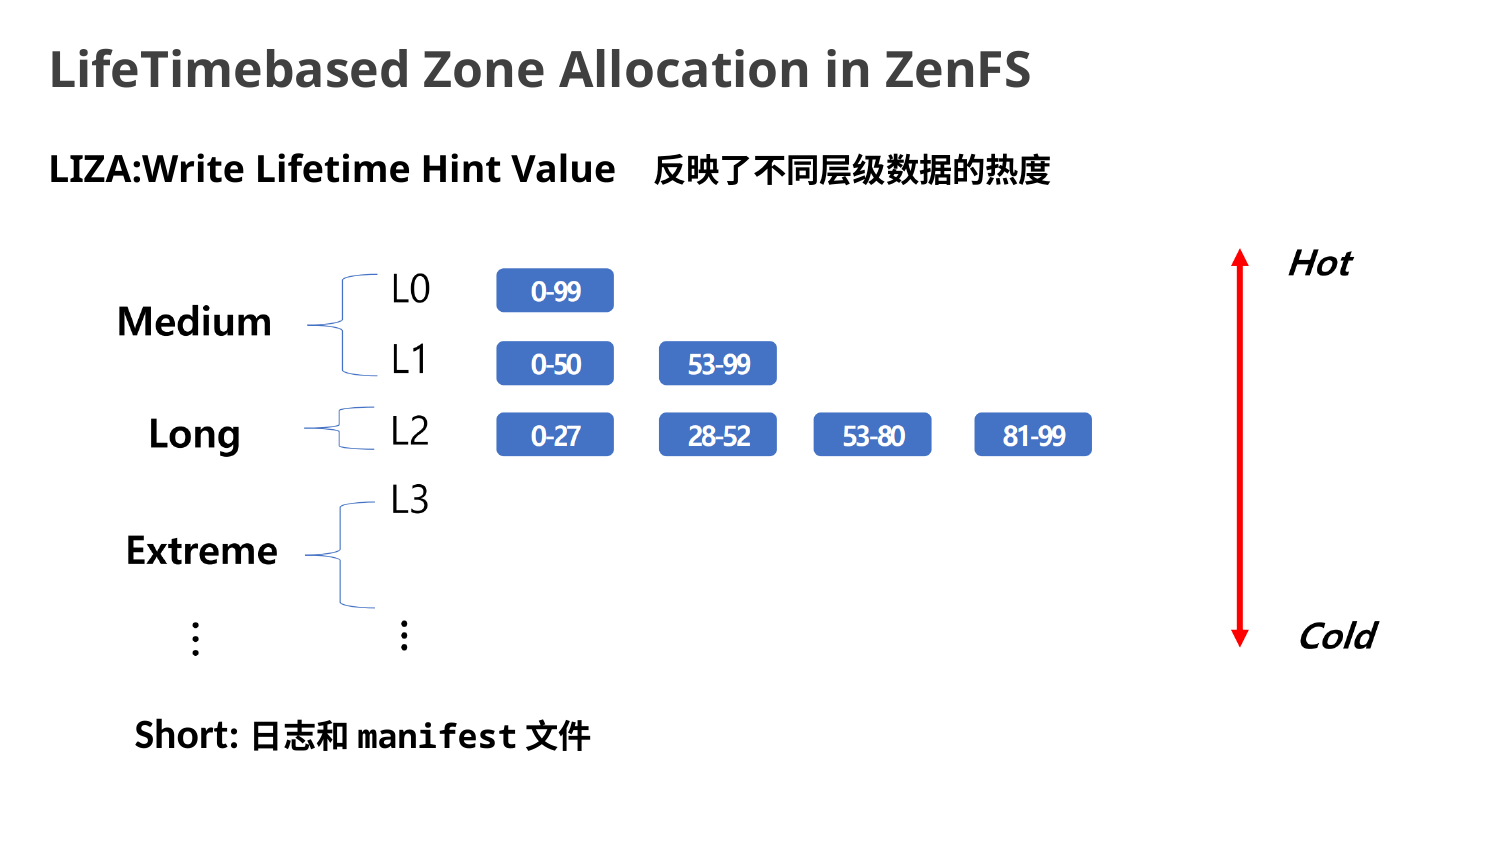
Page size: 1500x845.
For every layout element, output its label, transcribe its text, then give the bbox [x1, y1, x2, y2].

text_box LIZA:Write Lifetime Hint Value [32, 137, 656, 199]
text_box 反映了不同层级数据的热度 [638, 141, 1389, 197]
text_box Short:日志和manifest文件 [118, 732, 620, 765]
picture [85, 232, 1415, 724]
text_box LifeTimebased Zone Allocation in ZenFS [32, 29, 1247, 106]
